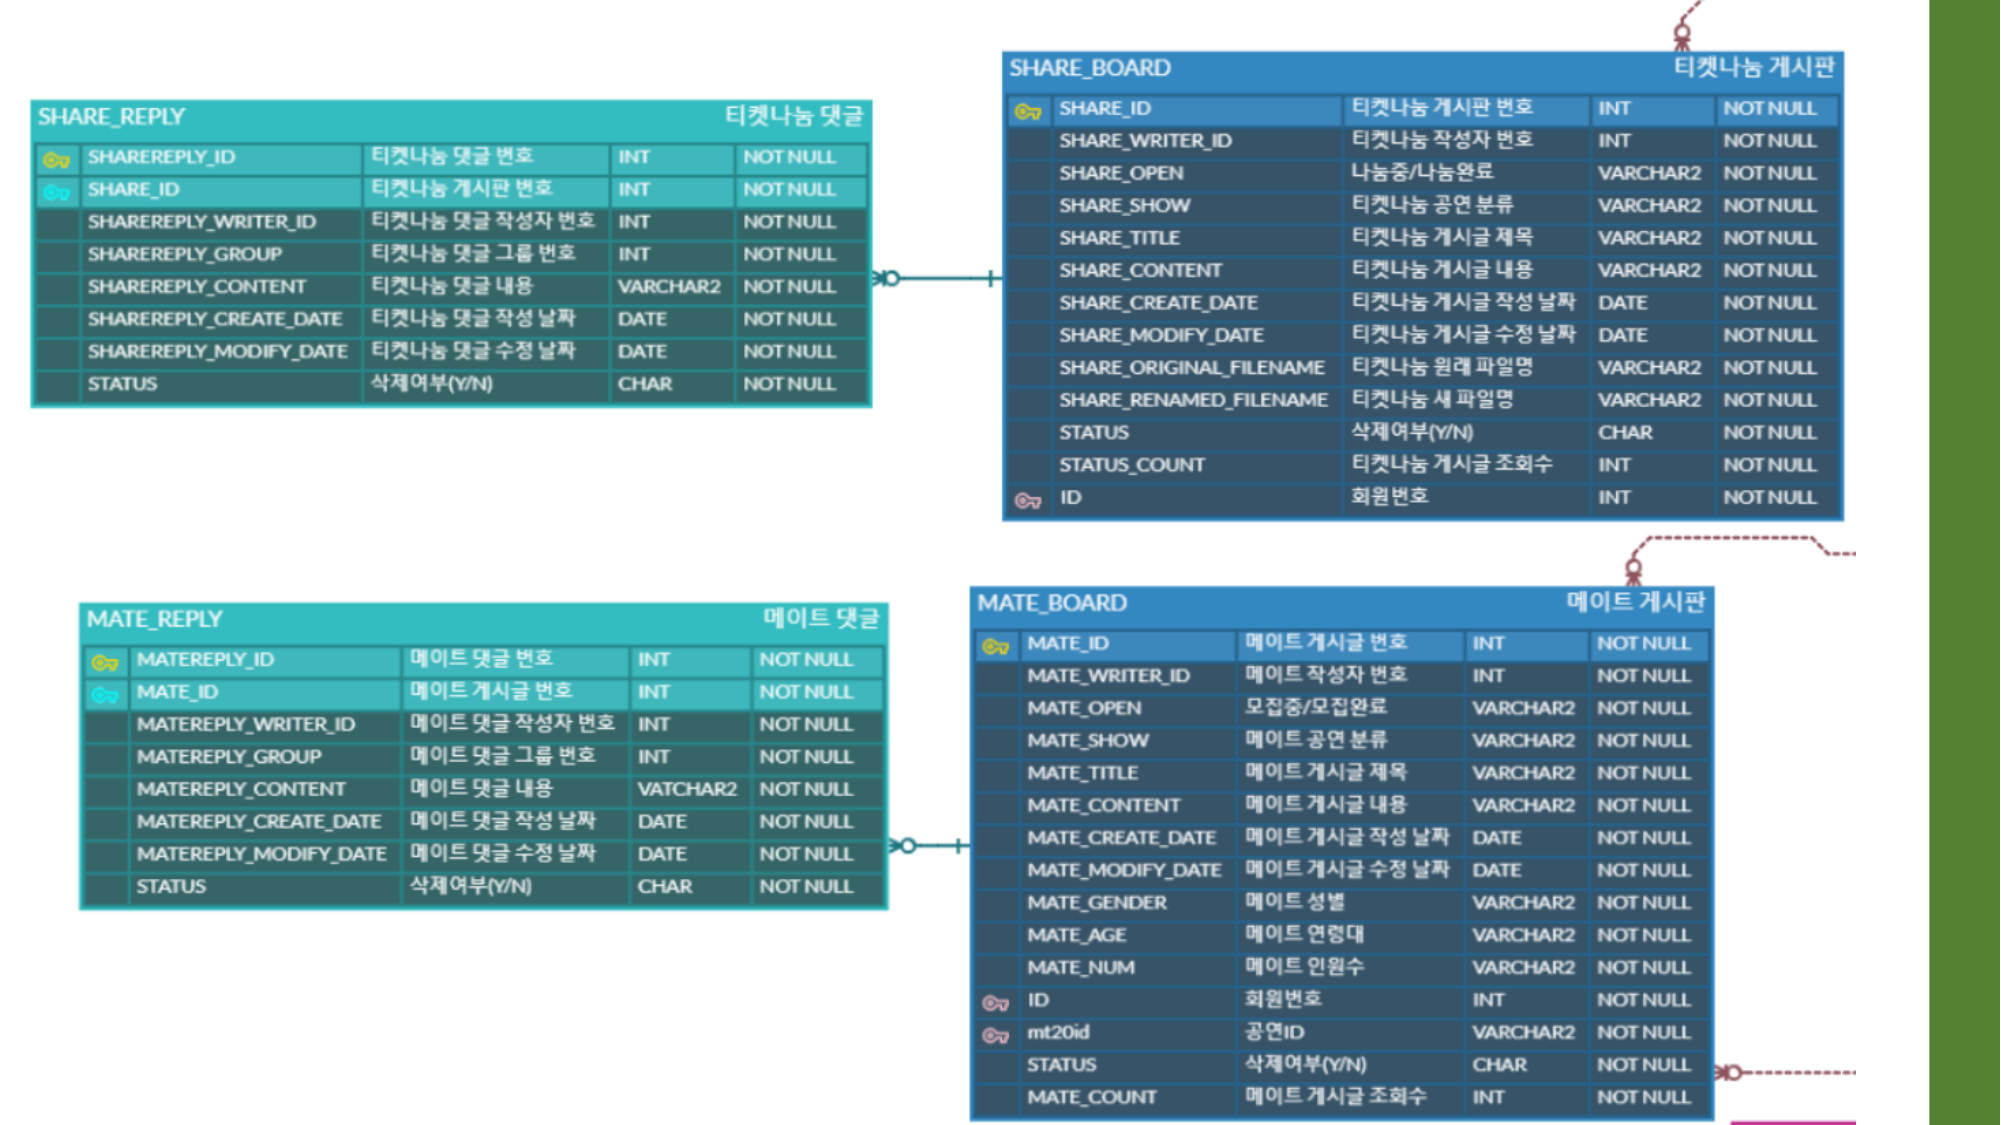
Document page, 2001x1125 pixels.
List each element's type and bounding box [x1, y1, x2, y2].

text_box [1929, 0, 2000, 1125]
picture [0, 0, 1856, 1125]
